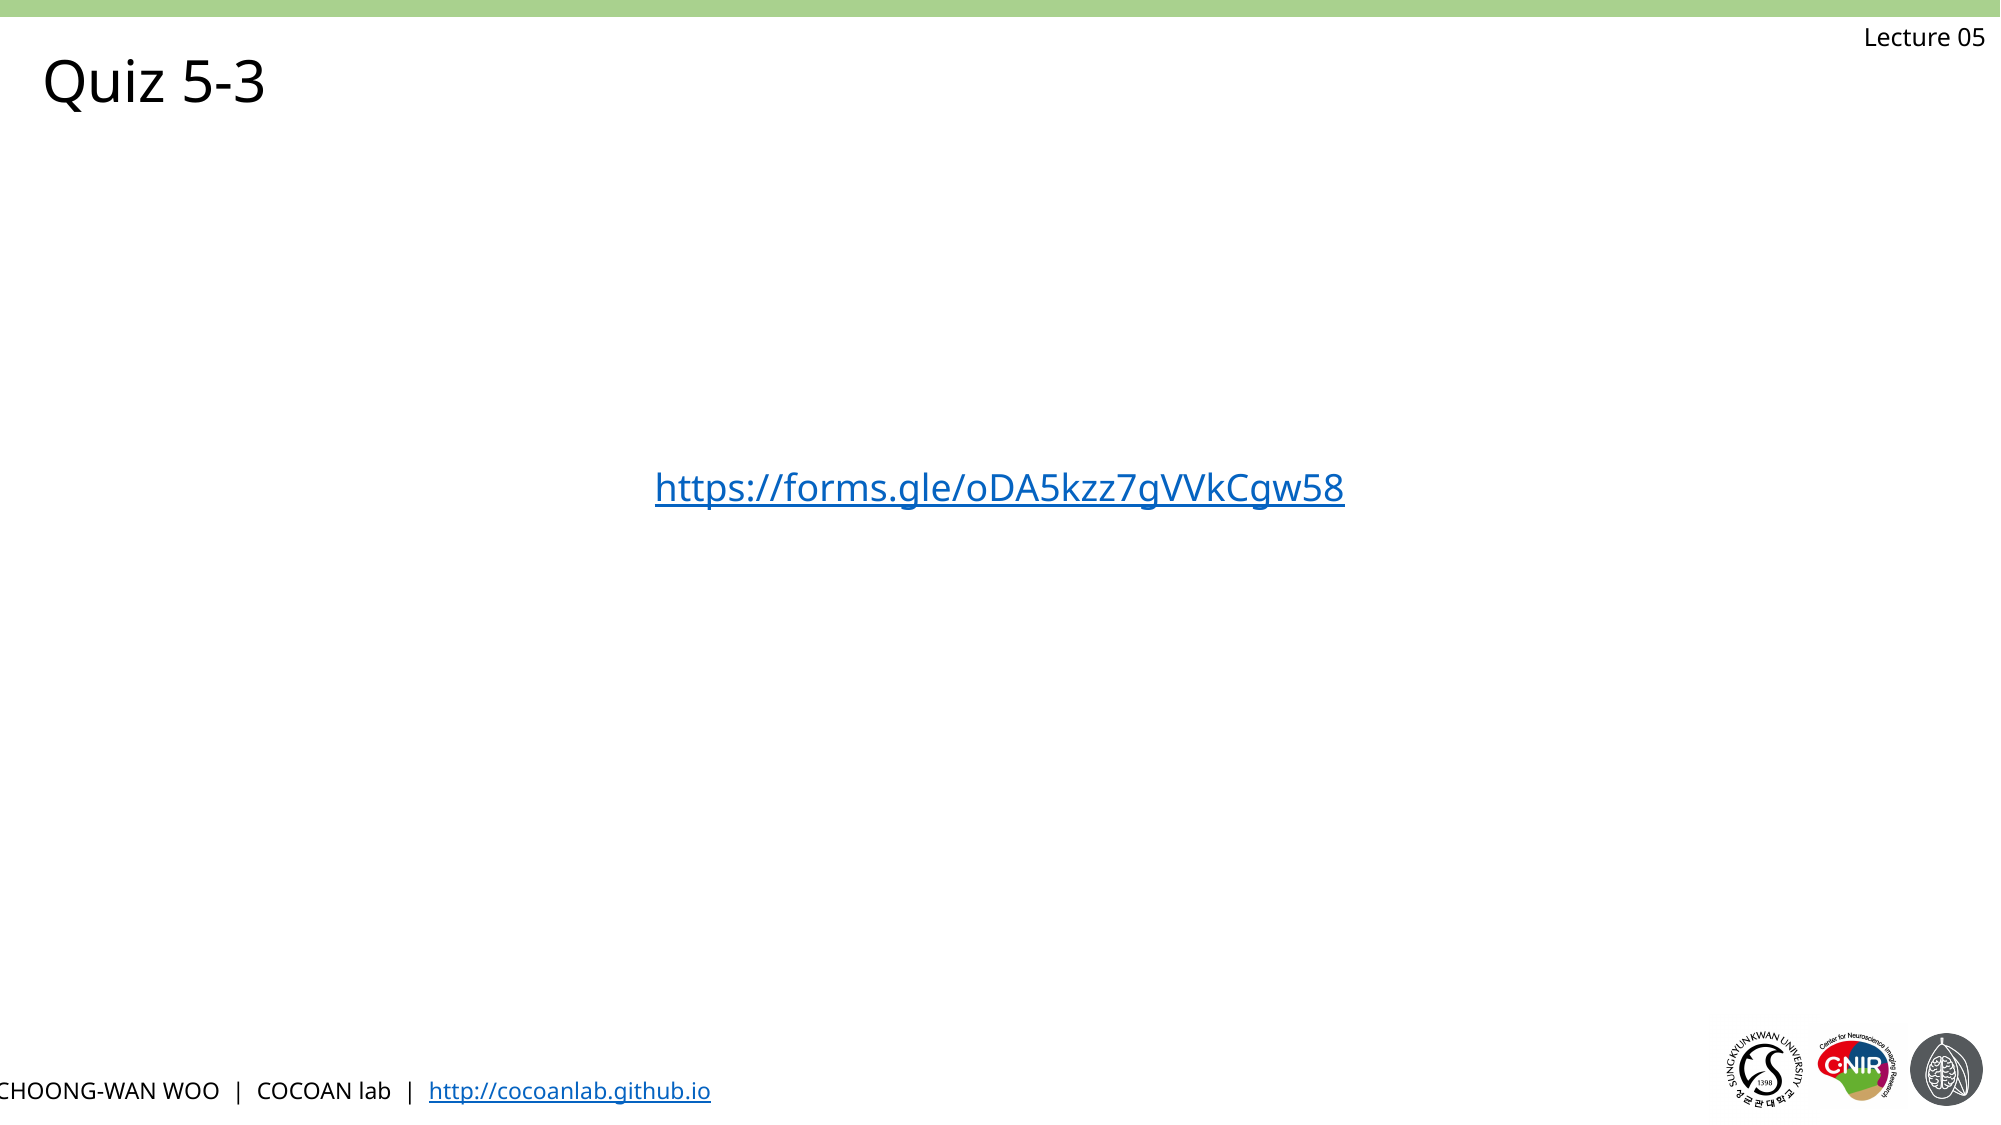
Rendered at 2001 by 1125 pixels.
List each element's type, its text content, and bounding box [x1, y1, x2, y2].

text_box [1709, 1014, 1983, 1125]
text_box [0, 0, 2000, 18]
text_box Lecture 05 [1623, 13, 2000, 59]
text_box Quiz 5-3 [27, 36, 282, 122]
text_box https://forms.gle/oDA5kzz7gVVkCgw58 [639, 456, 1361, 568]
text_box CHOONG-WAN WOO | COCOAN lab | http://cocoanlab.github.io [0, 1069, 727, 1116]
